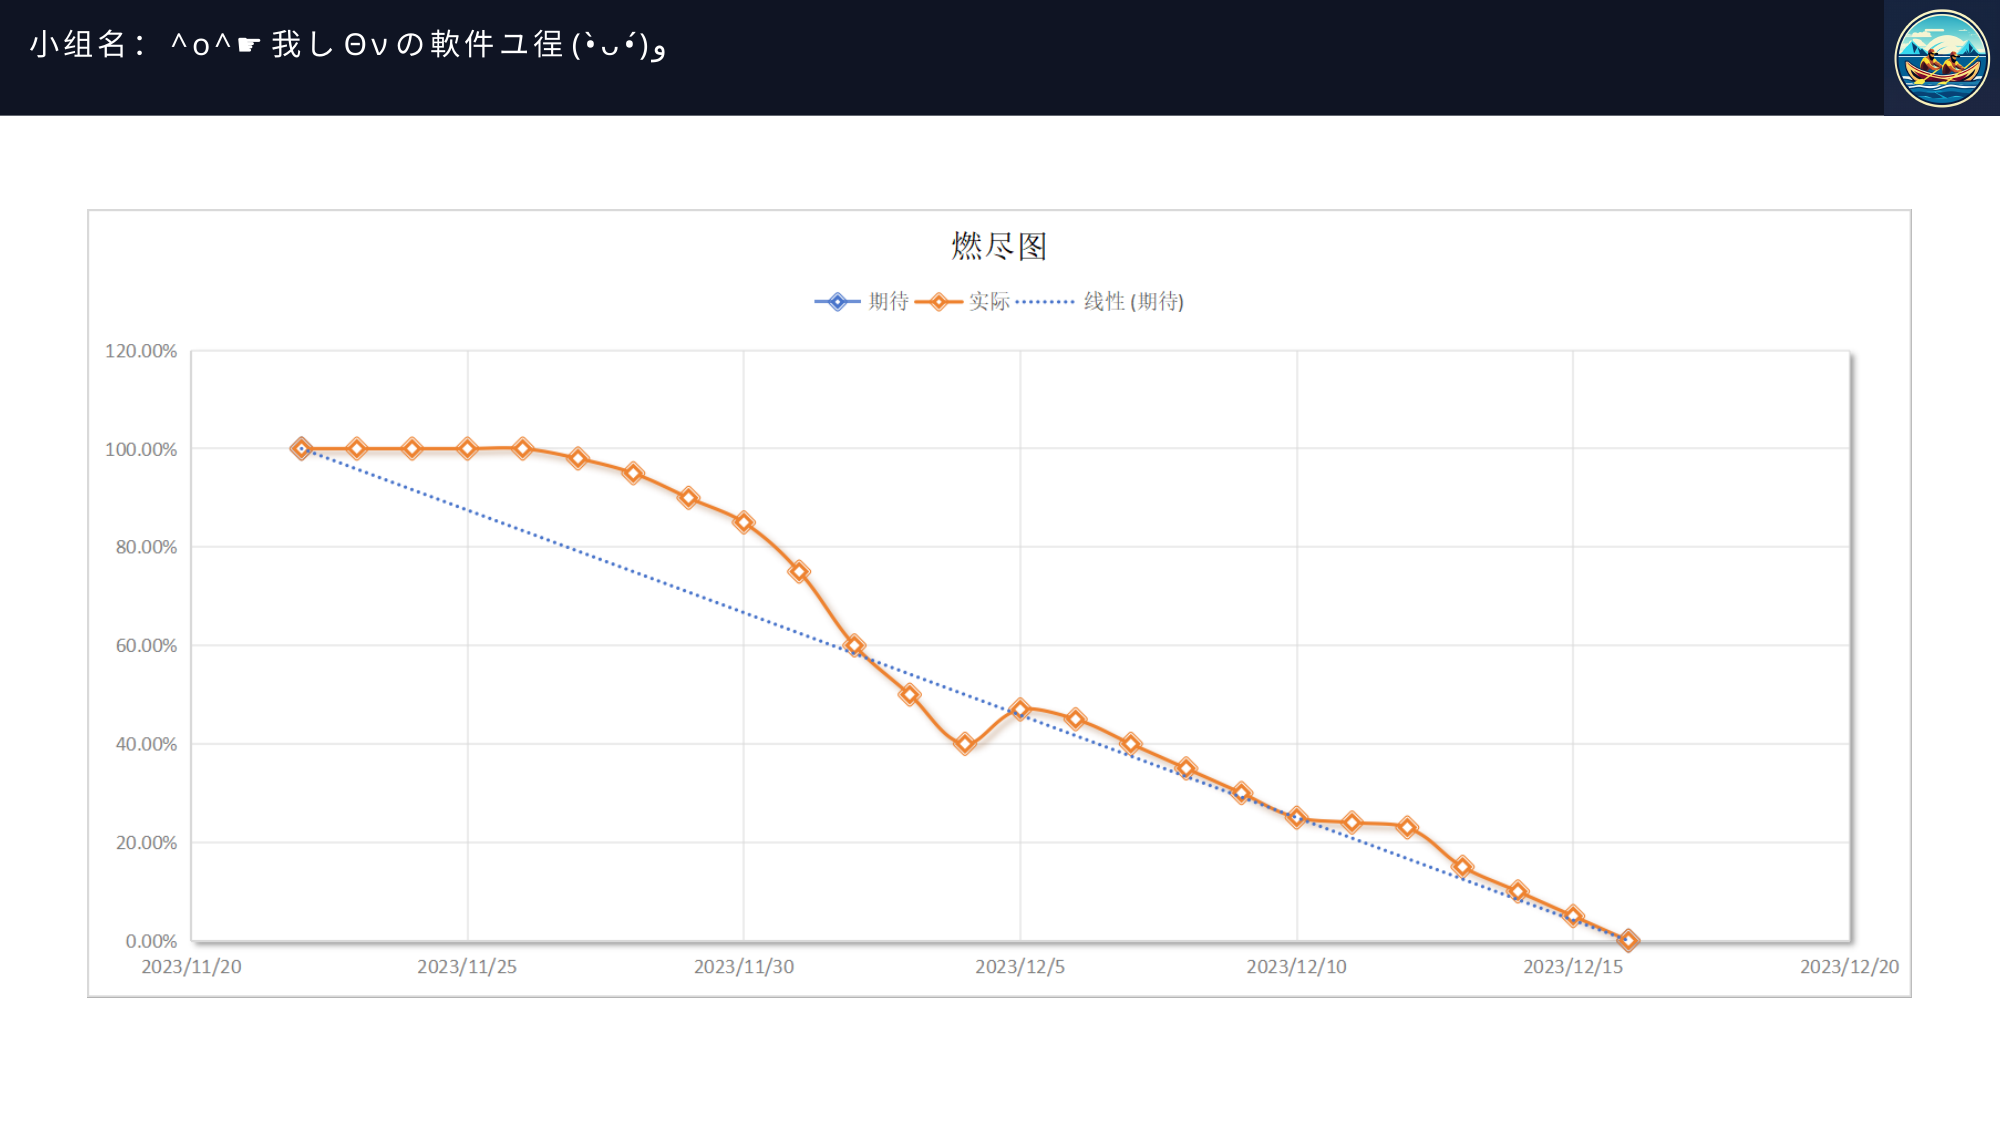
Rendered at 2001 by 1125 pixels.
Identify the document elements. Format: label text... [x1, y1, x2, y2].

picture [1883, 0, 2000, 116]
text_box [0, 0, 2000, 117]
picture [87, 208, 1913, 1012]
text_box 小组名：^o^☛我しΘνの軟件ユ徎(•̀ᴗ•́)و [18, 13, 709, 102]
